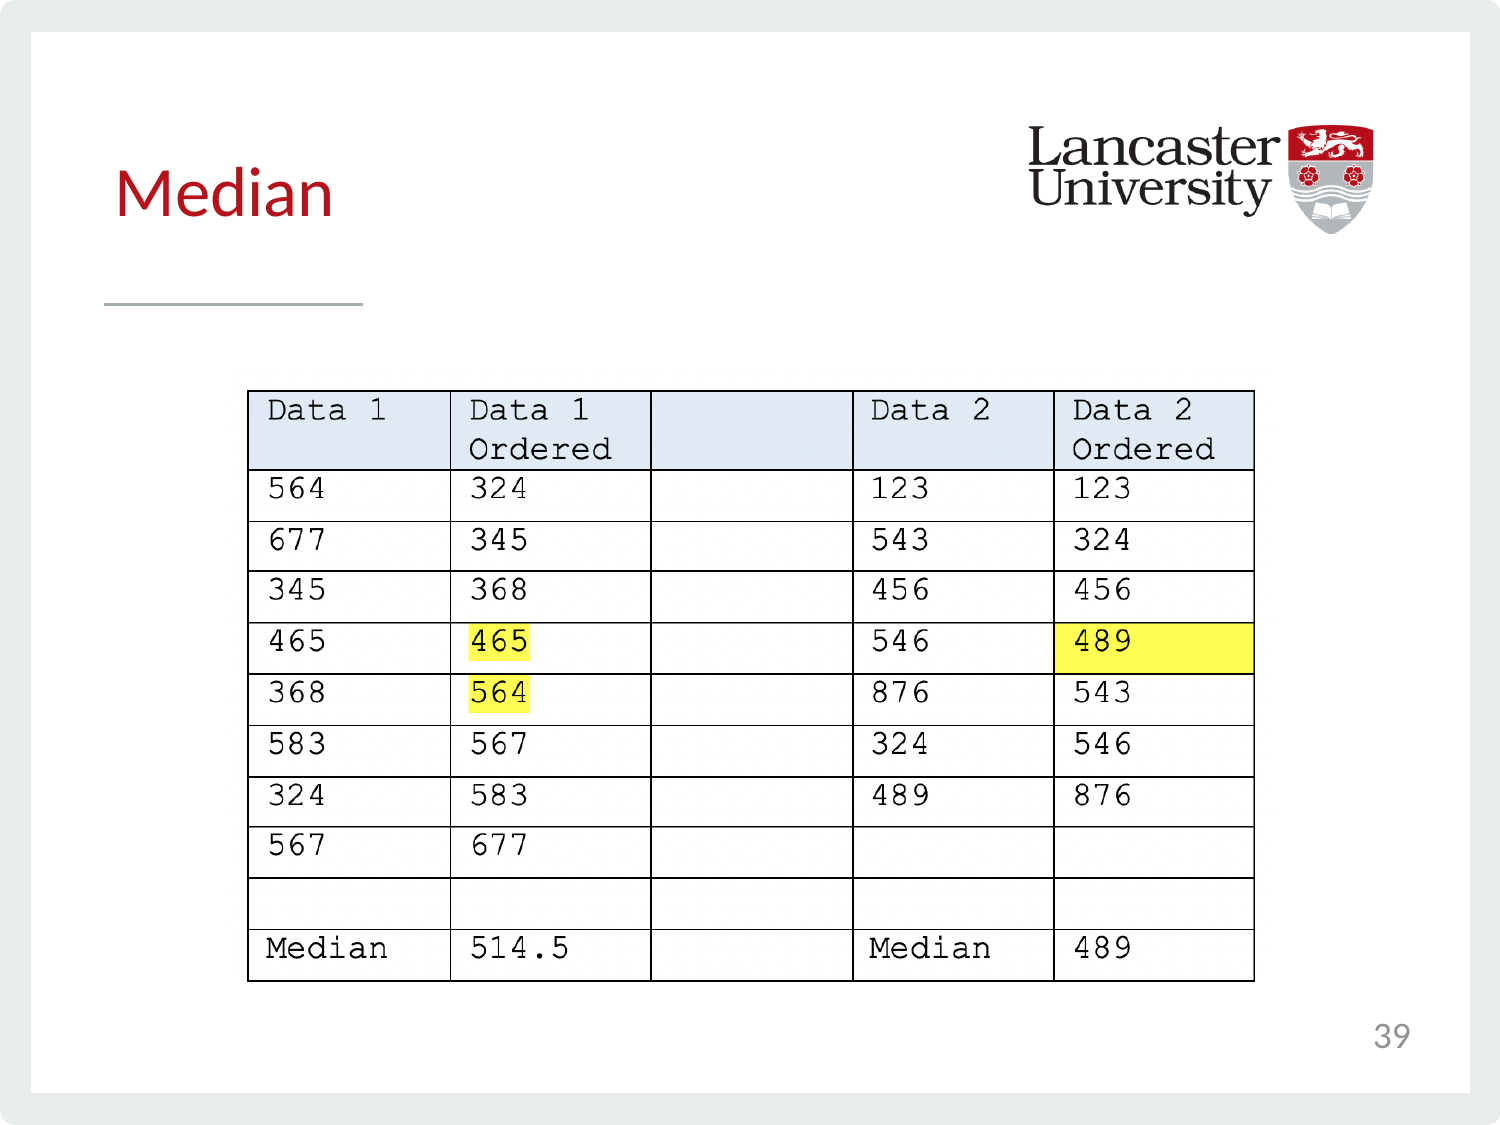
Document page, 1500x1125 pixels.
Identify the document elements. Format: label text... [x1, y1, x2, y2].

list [223, 366, 1277, 1002]
slide_number 39 [975, 1003, 1426, 1064]
title Median [99, 109, 976, 278]
